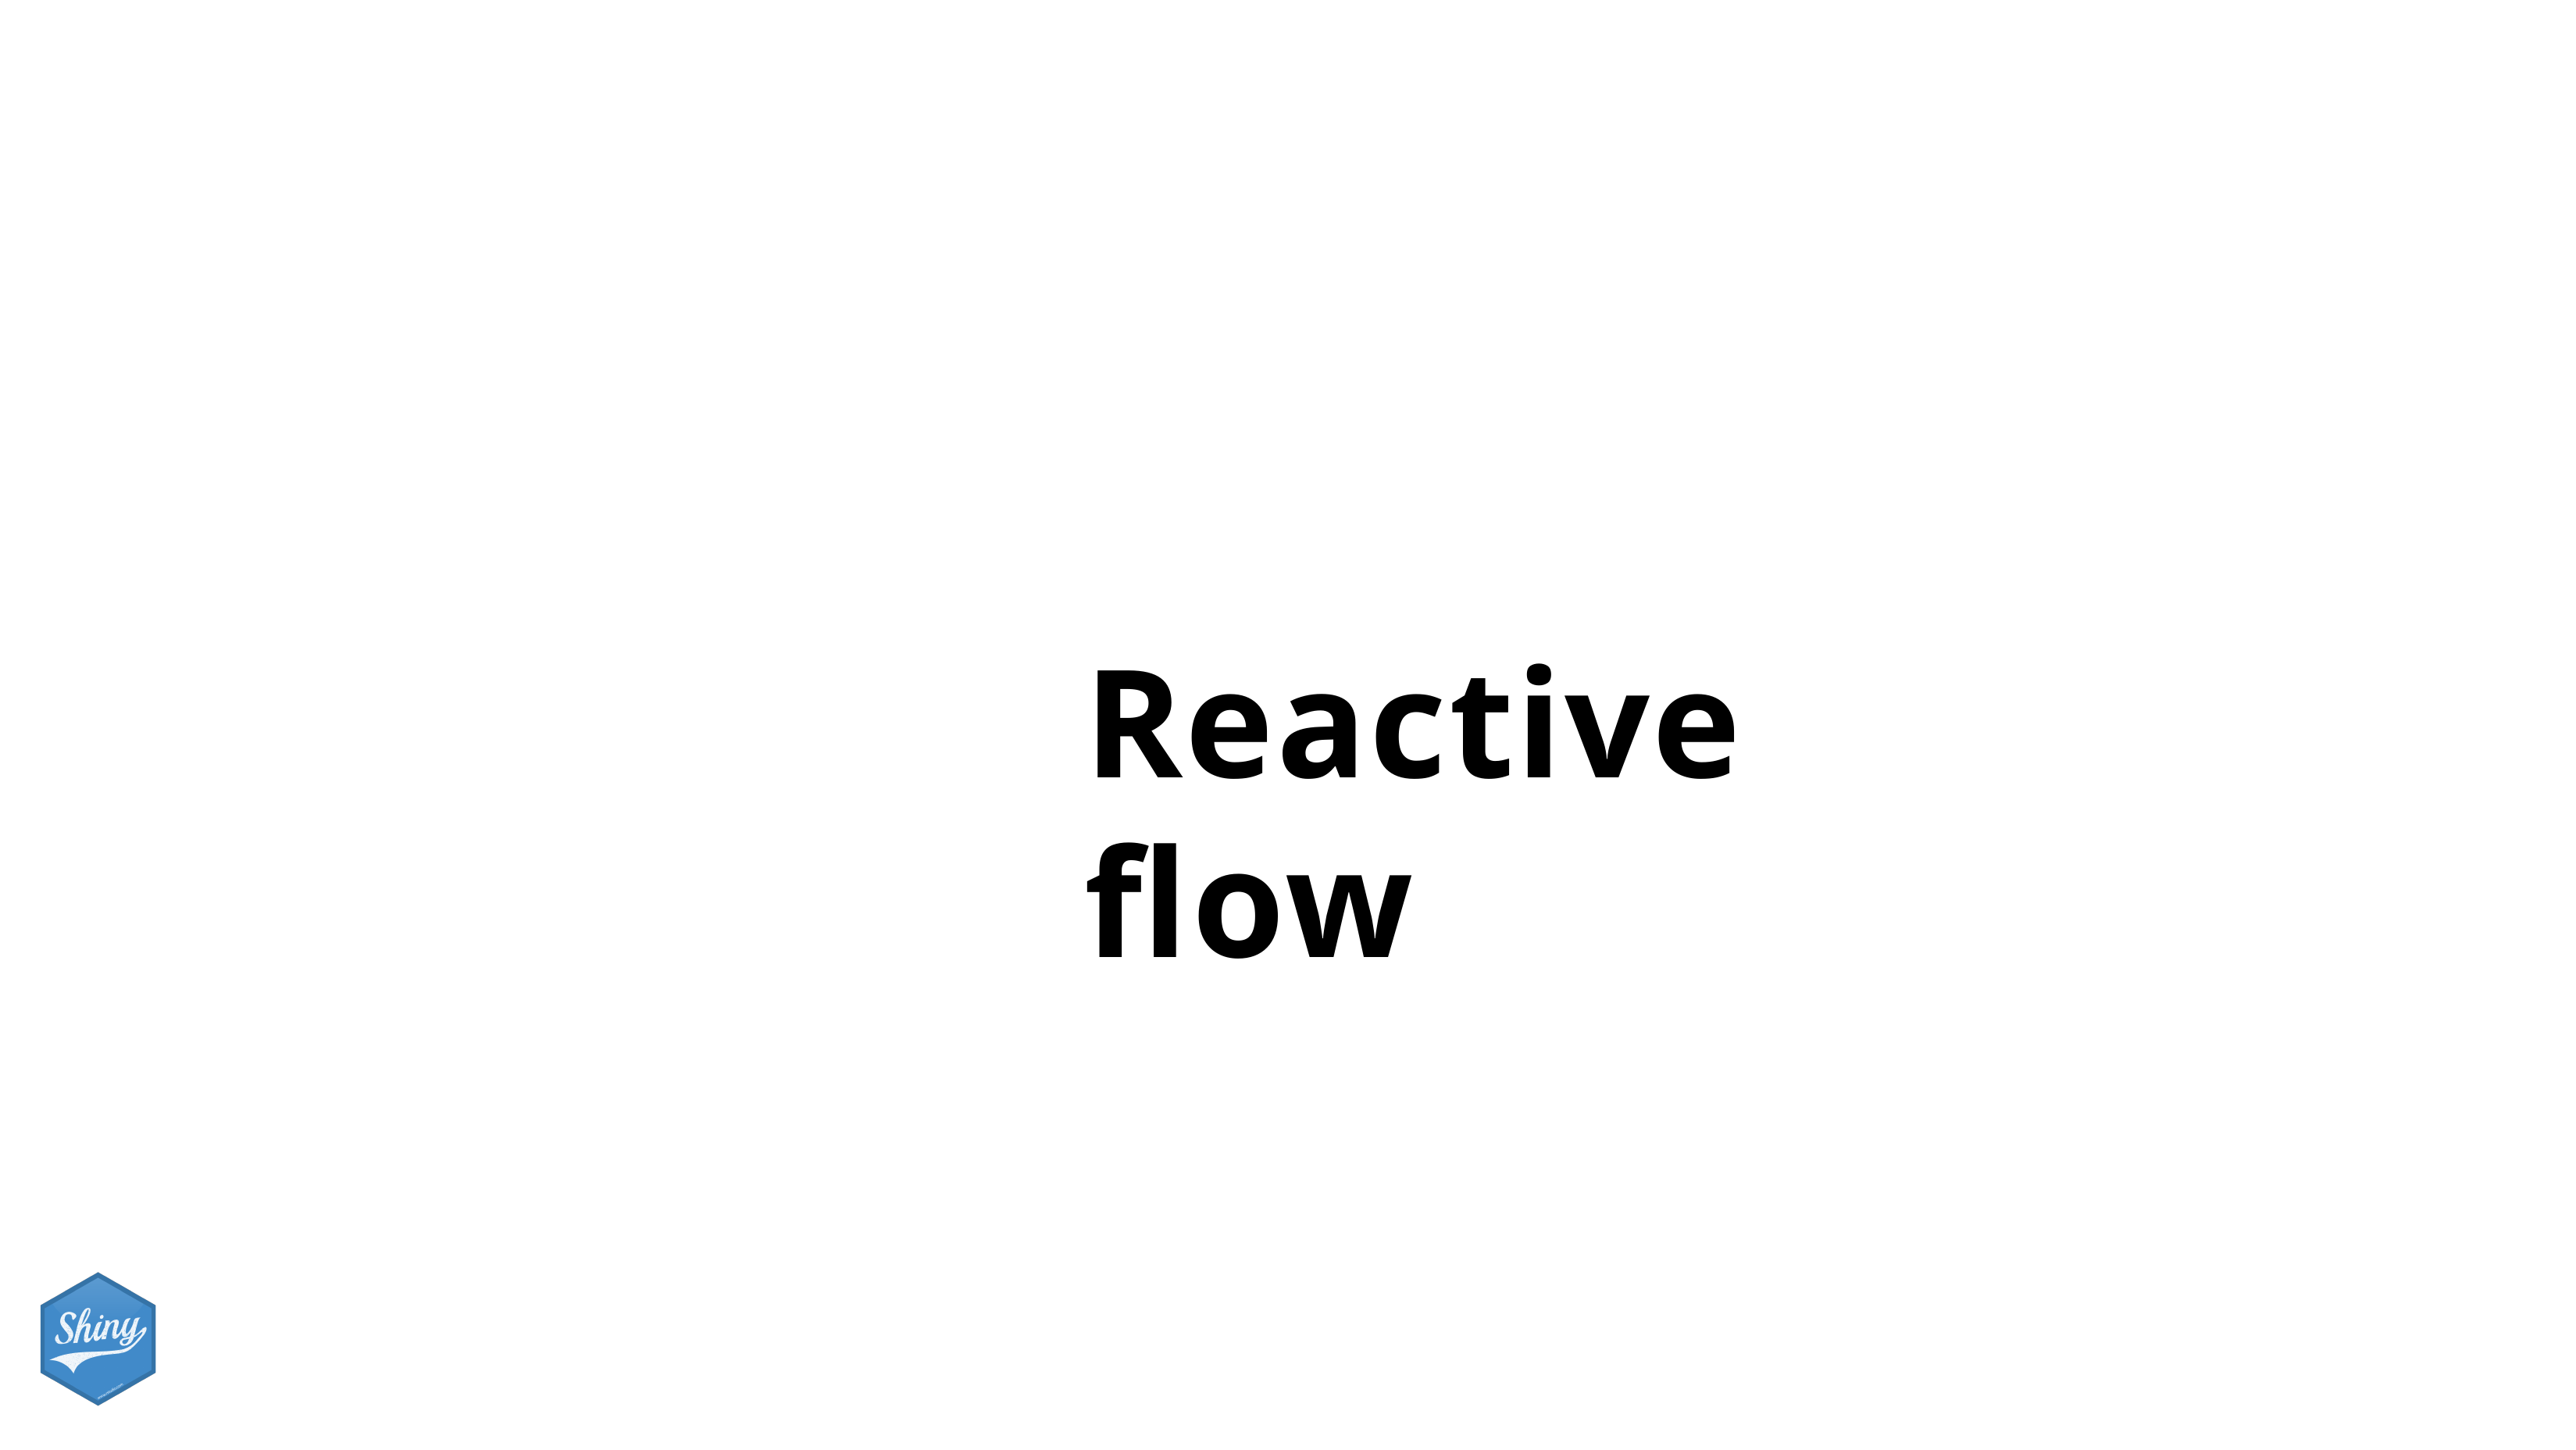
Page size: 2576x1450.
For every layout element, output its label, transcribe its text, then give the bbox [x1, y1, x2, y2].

title Reactive ﬂow [1082, 626, 2058, 988]
picture [40, 1272, 156, 1406]
